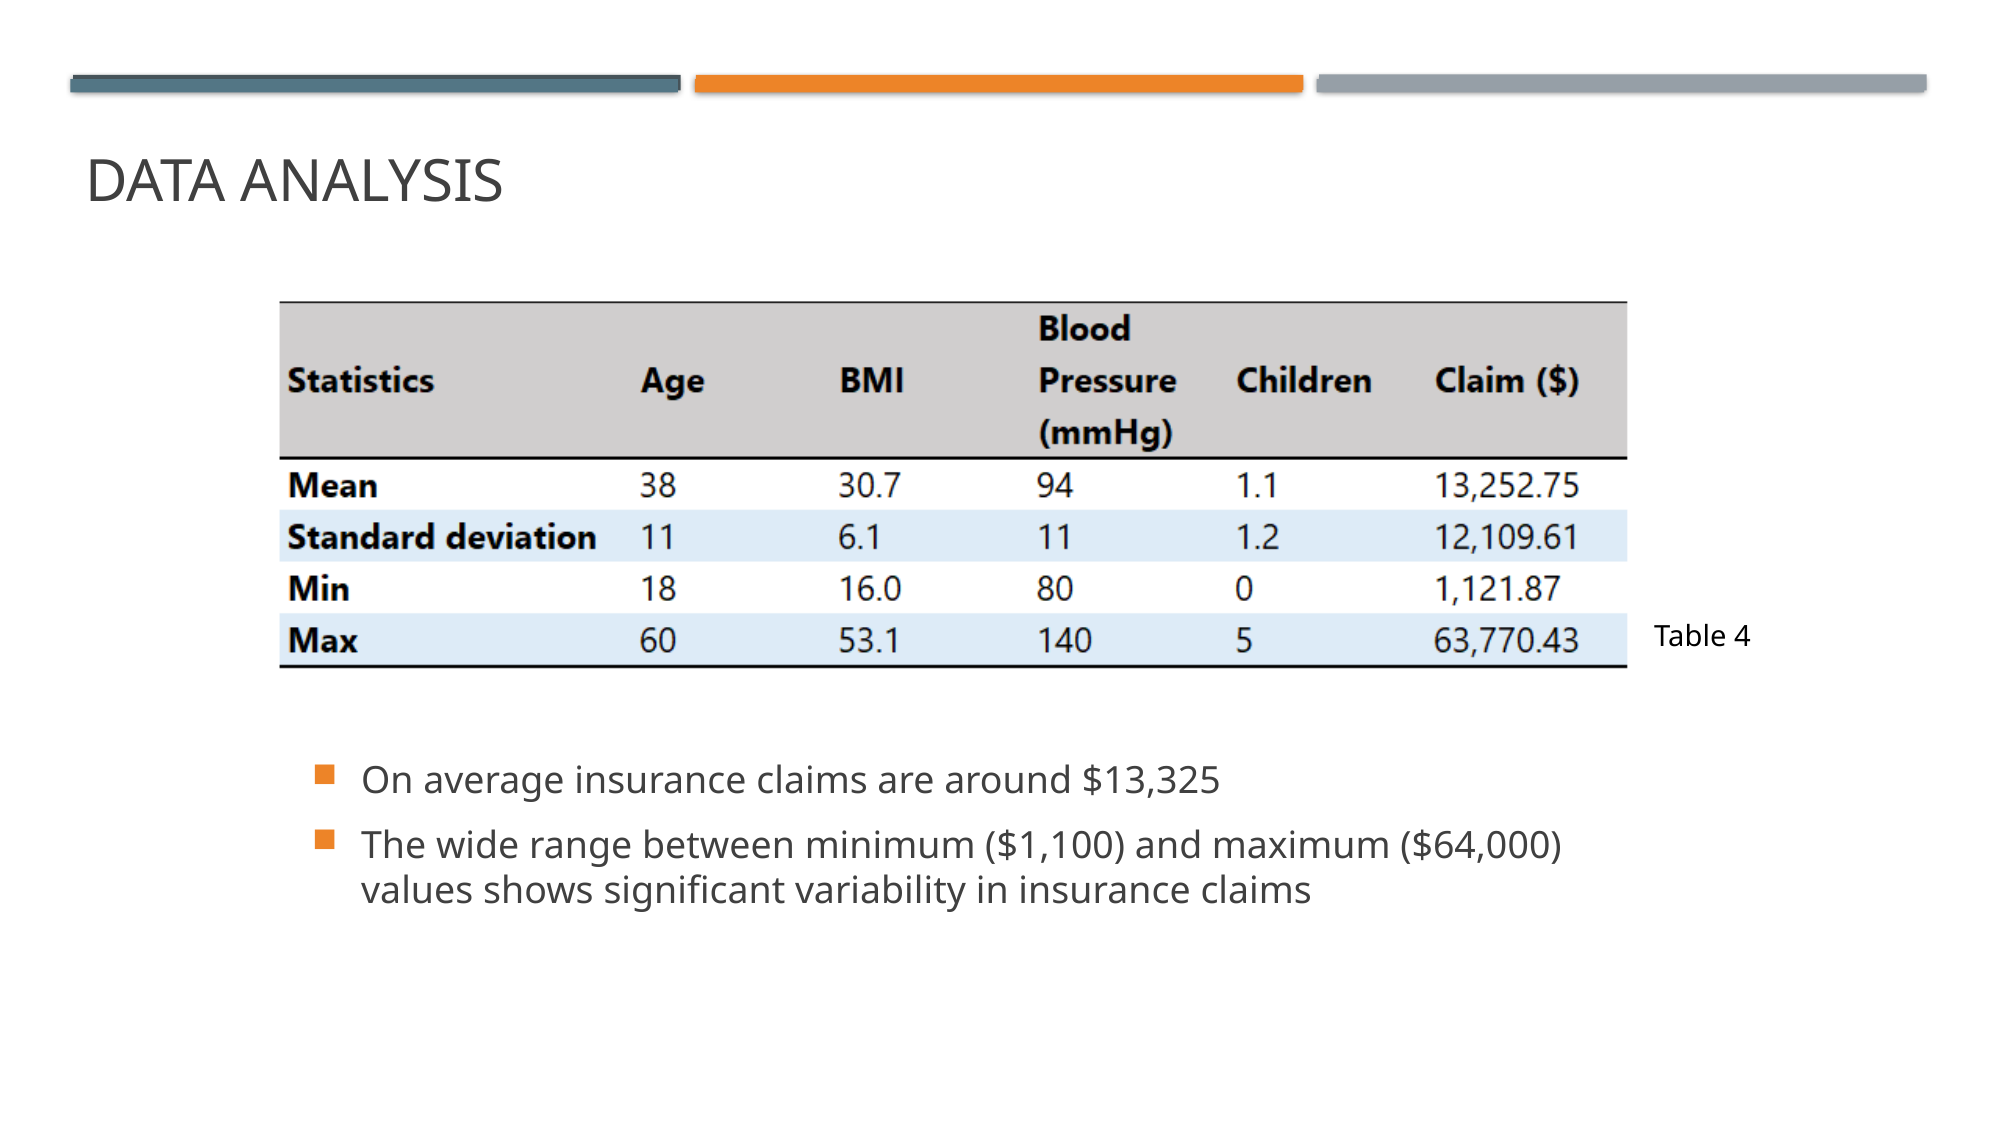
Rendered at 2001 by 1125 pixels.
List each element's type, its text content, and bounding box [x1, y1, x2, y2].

text_box Table 4 [1644, 609, 1903, 660]
picture [257, 261, 1640, 685]
list On average insurance claims are around $13,325 The wide range between minimum ($1,100) and maximum ($64,000) values shows significant variability in insurance claims [296, 748, 1622, 1075]
title Data Analysis [70, 33, 1919, 221]
